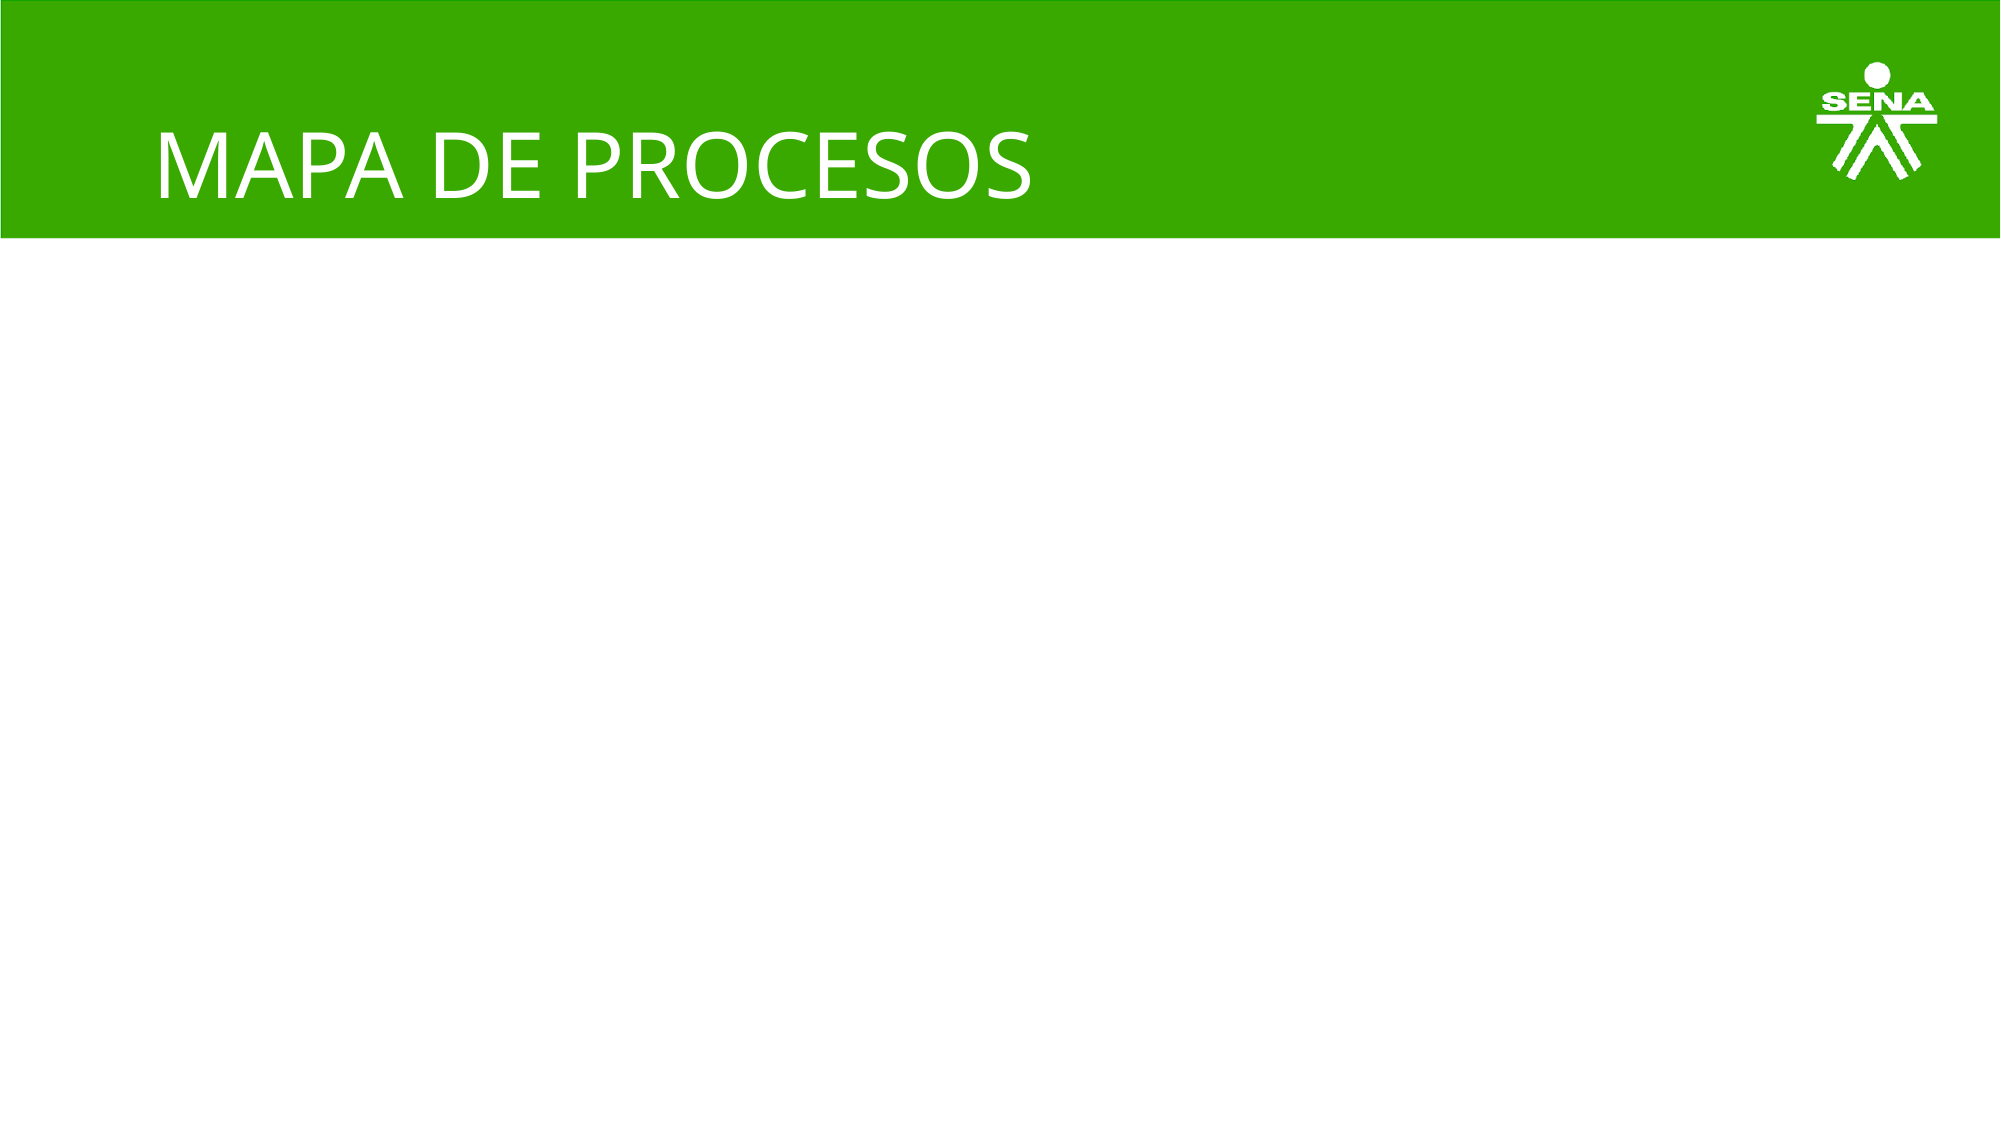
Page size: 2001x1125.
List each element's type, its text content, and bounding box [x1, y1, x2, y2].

title MAPA DE PROCESOS [137, 59, 1863, 278]
picture [0, 0, 2001, 1125]
